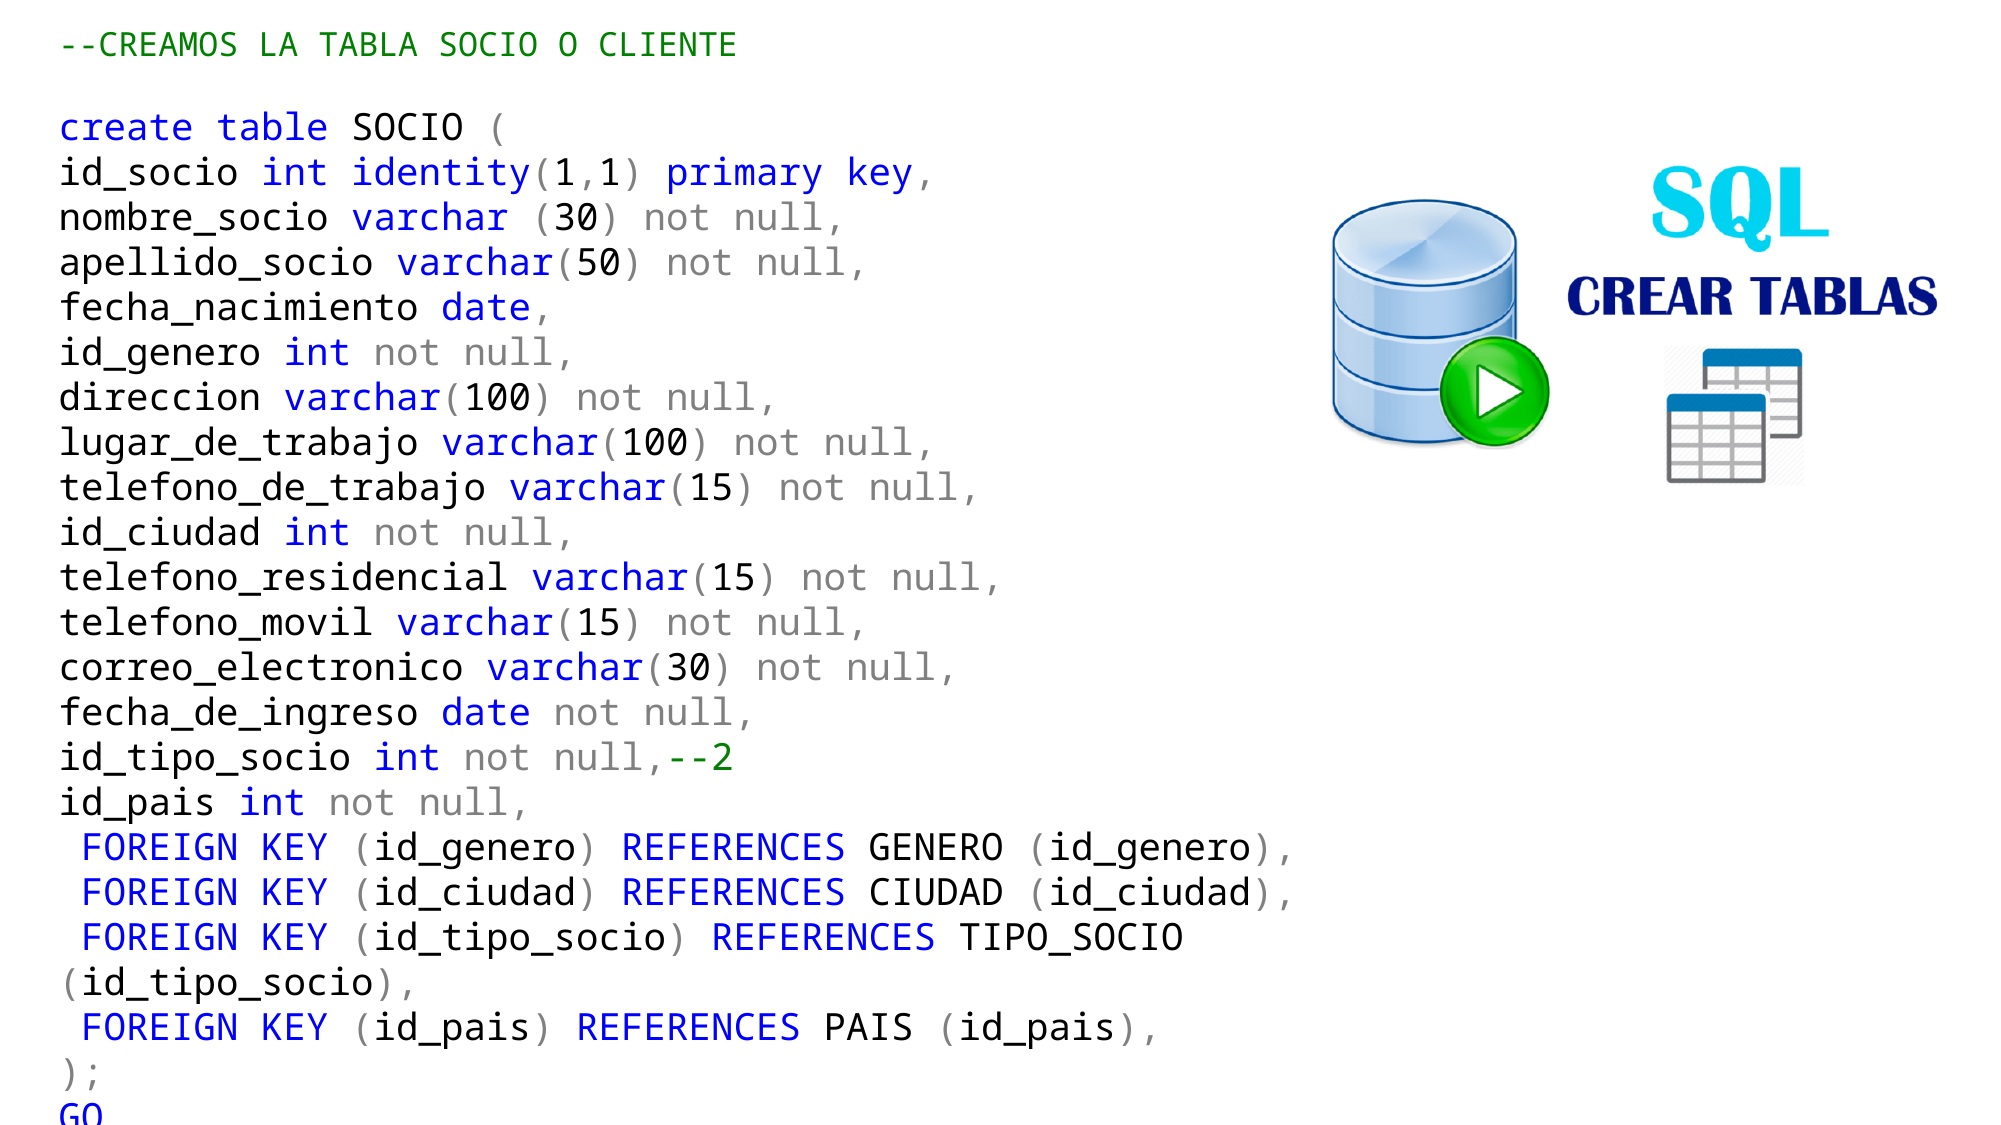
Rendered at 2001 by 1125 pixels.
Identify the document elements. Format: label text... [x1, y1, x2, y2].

picture [1297, 156, 1975, 503]
text_box --CREAMOS LA TABLA SOCIO O CLIENTE create table SOCIO ( id_socio int identity(1,1) primary key, nombre_socio varchar (30) not null, apellido_socio varchar(50) not null, fecha_nacimiento date, id_genero int not null, direccion varchar(100) not null, lugar_de_trabajo varchar(100) not null, telefono_de_trabajo varchar(15) not null, id_ciudad int not null, telefono_residencial varchar(15) not null, telefono_movil varchar(15) not null, correo_electronico varchar(30) not null, fecha_de_ingreso date not null, id_tipo_socio int not null,--2 id_pais int not null, FOREIGN KEY (id_genero) REFERENCES GENERO (id_genero), FOREIGN KEY (id_ciudad) REFERENCES CIUDAD (id_ciudad), FOREIGN KEY (id_tipo_socio) REFERENCES TIPO_SOCIO (id_tipo_socio), FOREIGN KEY (id_pais) REFERENCES PAIS (id_pais), ); GO [43, 16, 1471, 1125]
